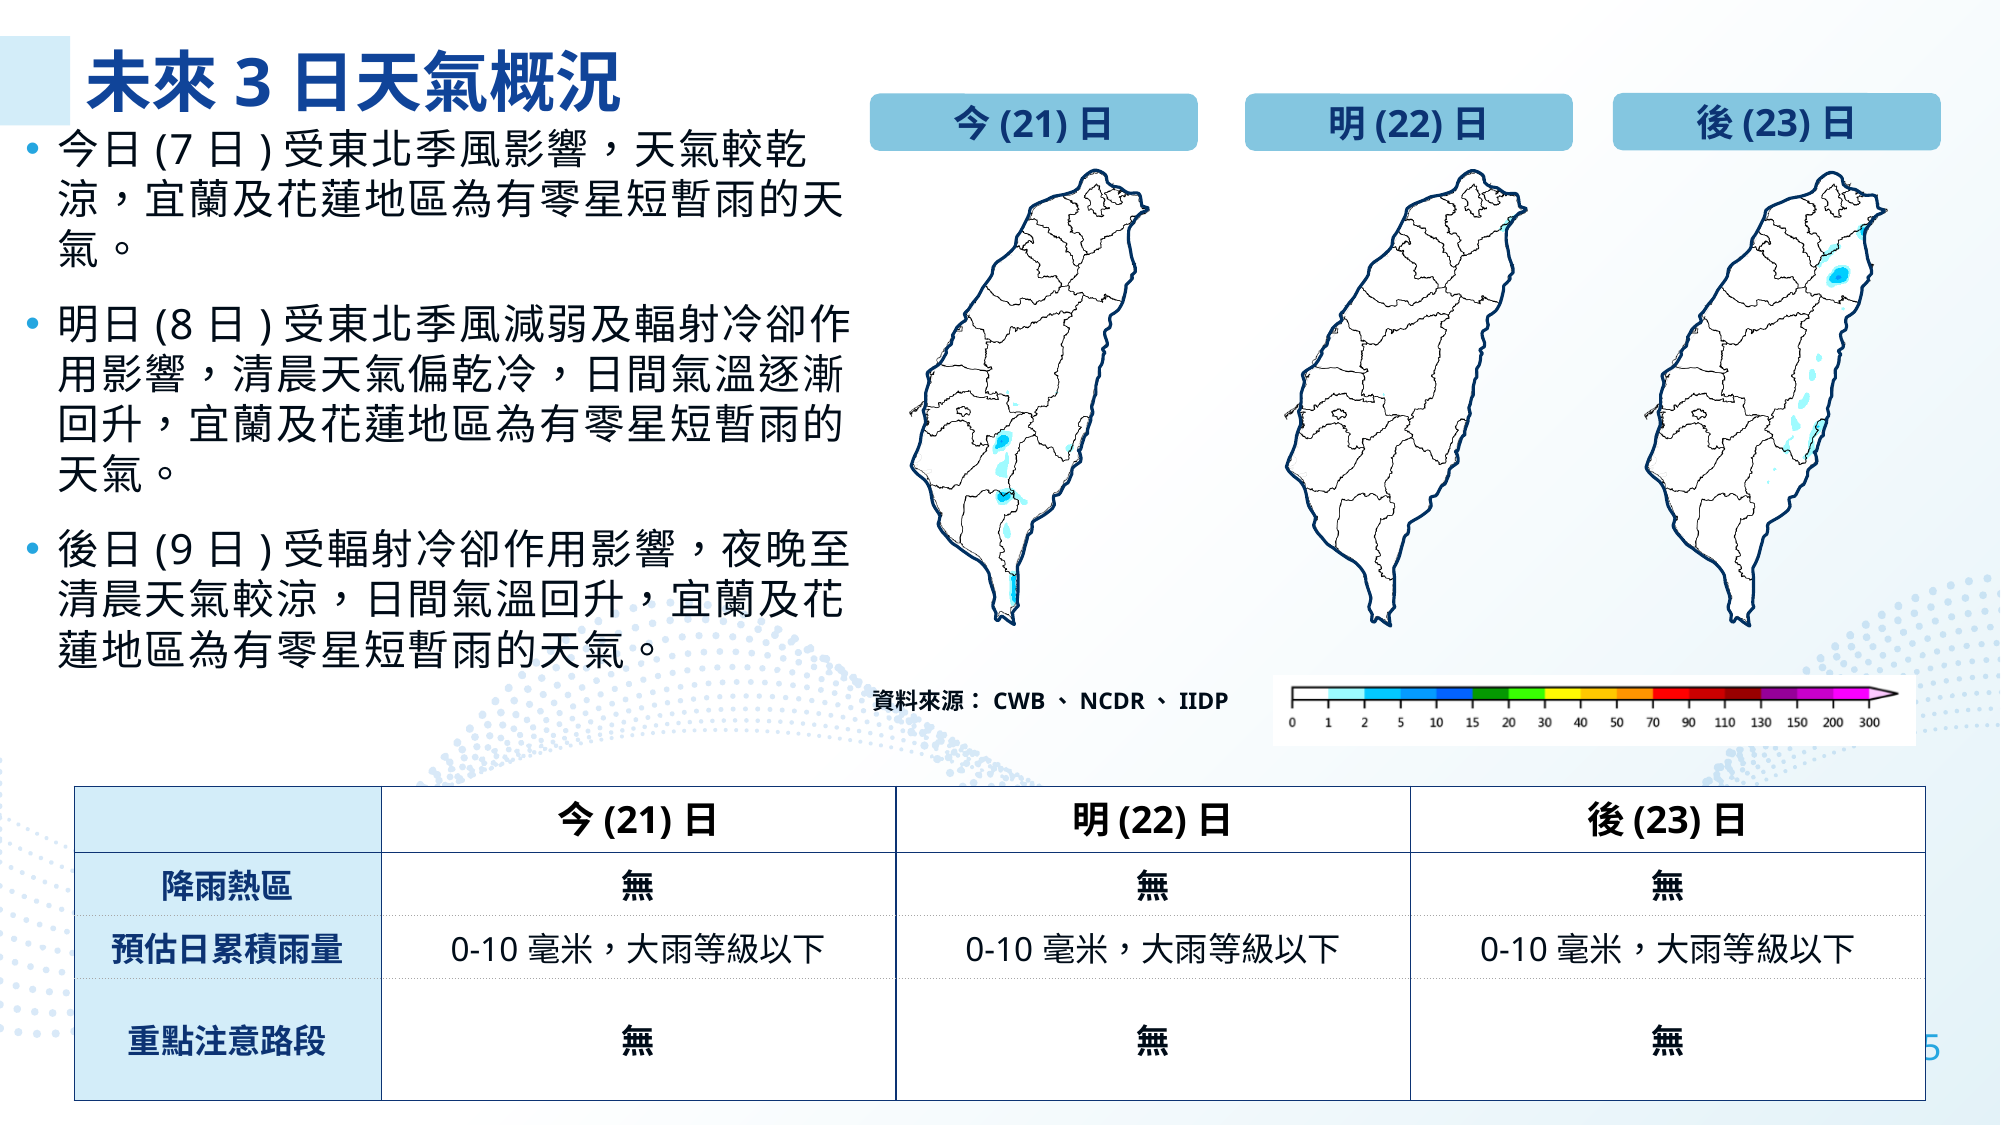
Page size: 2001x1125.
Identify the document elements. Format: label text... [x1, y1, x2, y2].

picture [1283, 171, 1528, 625]
text_box 今(21)日 [869, 93, 1198, 151]
table_cell 預估日累積雨量 [75, 915, 381, 979]
table_cell 無 [897, 853, 1410, 915]
table_header [75, 787, 381, 852]
table_cell 0-10毫米，大雨等級以下 [897, 915, 1410, 979]
table_cell 0-10毫米，大雨等級以下 [1411, 915, 1925, 979]
table_cell 無 [382, 979, 895, 1100]
table_cell 無 [897, 979, 1410, 1100]
table_header 後(23)日 [1411, 787, 1925, 852]
picture [908, 171, 1151, 620]
table_header 明(22)日 [897, 787, 1410, 852]
text_box 後(23)日 [1612, 92, 1941, 151]
text_box 明(22)日 [1245, 93, 1573, 151]
table_cell 無 [1411, 853, 1925, 915]
picture [1642, 171, 1888, 626]
table_cell 0-10毫米，大雨等級以下 [382, 915, 895, 979]
text_box 資料來源：CWB、NCDR、IIDP [856, 678, 1246, 722]
slide_number 5 [1926, 1005, 1942, 1092]
table_header 今(21)日 [382, 787, 895, 852]
picture [1272, 675, 1916, 746]
table_cell 重點注意路段 [75, 979, 381, 1100]
table_cell 降雨熱區 [75, 853, 381, 915]
text_box 今日(7日)受東北季風影響，天氣較乾涼，宜蘭及花蓮地區為有零星短暫雨的天氣。 明日(8日)受東北季風減弱及輻射冷卻作用影響，清晨天氣偏乾冷，日間氣溫逐漸回升，宜蘭及花蓮地區為有零星短暫雨的天氣。 後日(9日)受輻射冷卻作用影響，夜晚至清晨天氣較涼，日間氣溫回升，宜蘭及花蓮地區為有零星短暫雨的天氣。 [12, 122, 857, 746]
table_cell 無 [382, 853, 895, 915]
table_cell 無 [1411, 979, 1925, 1100]
